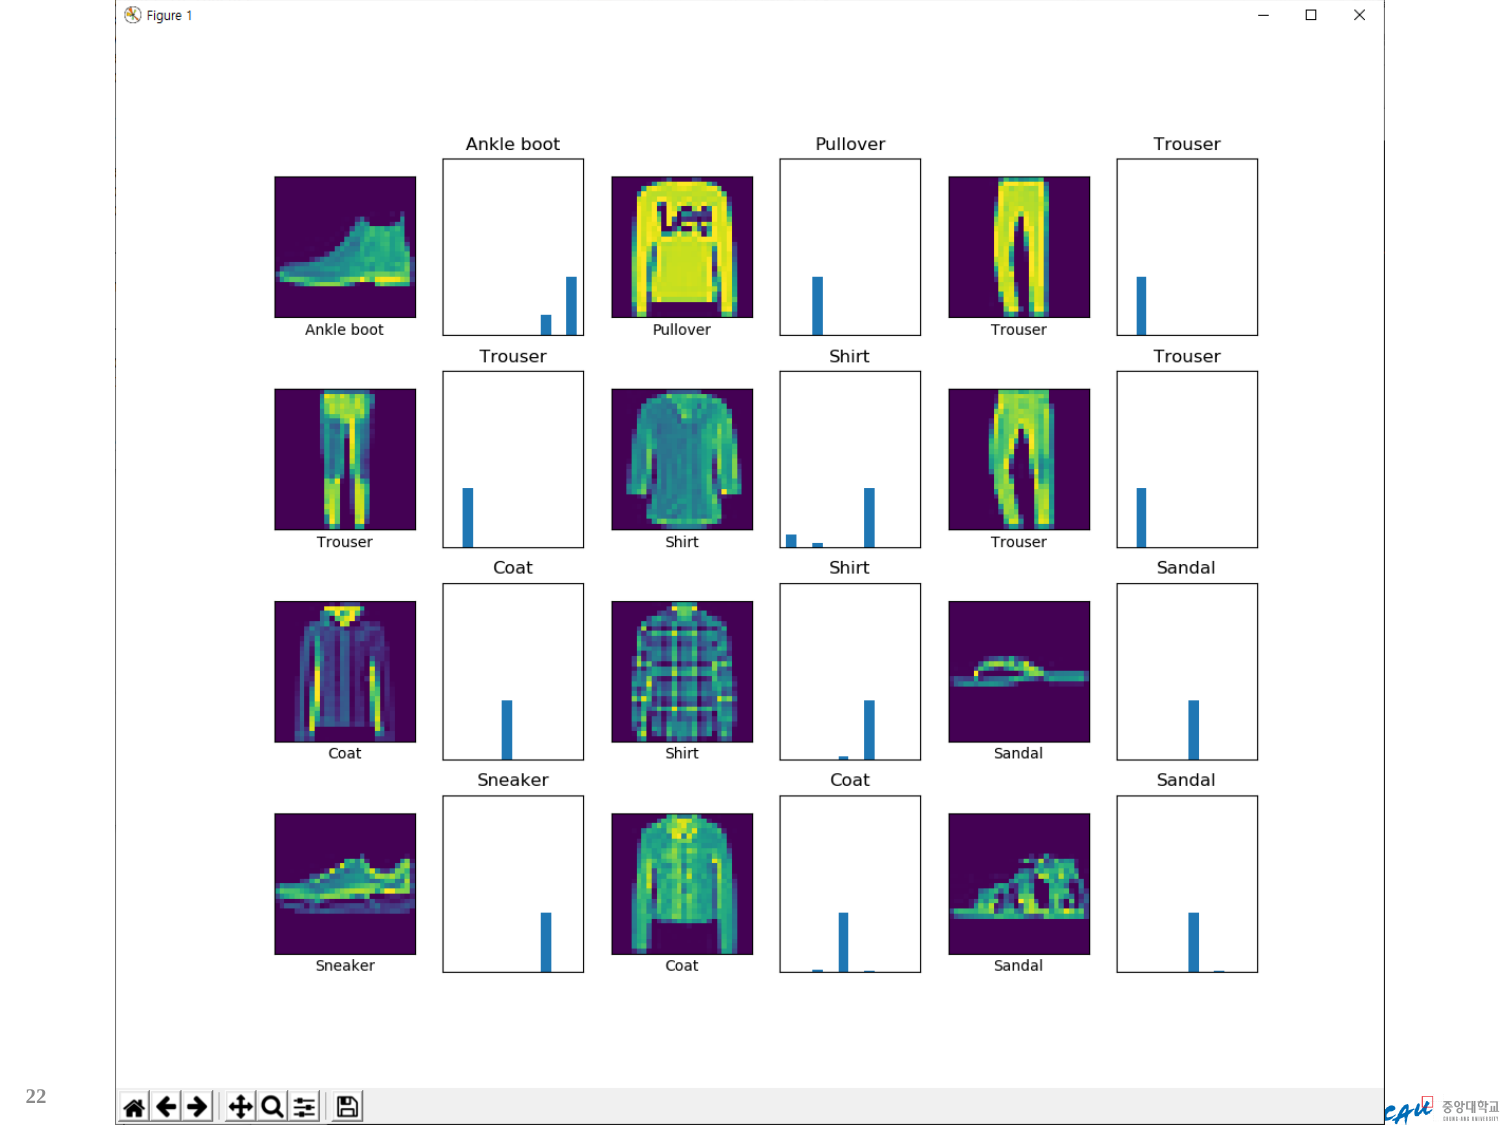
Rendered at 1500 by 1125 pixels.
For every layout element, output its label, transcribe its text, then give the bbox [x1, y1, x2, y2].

slide_number 22 [0, 1065, 62, 1125]
picture [115, 0, 1500, 1125]
